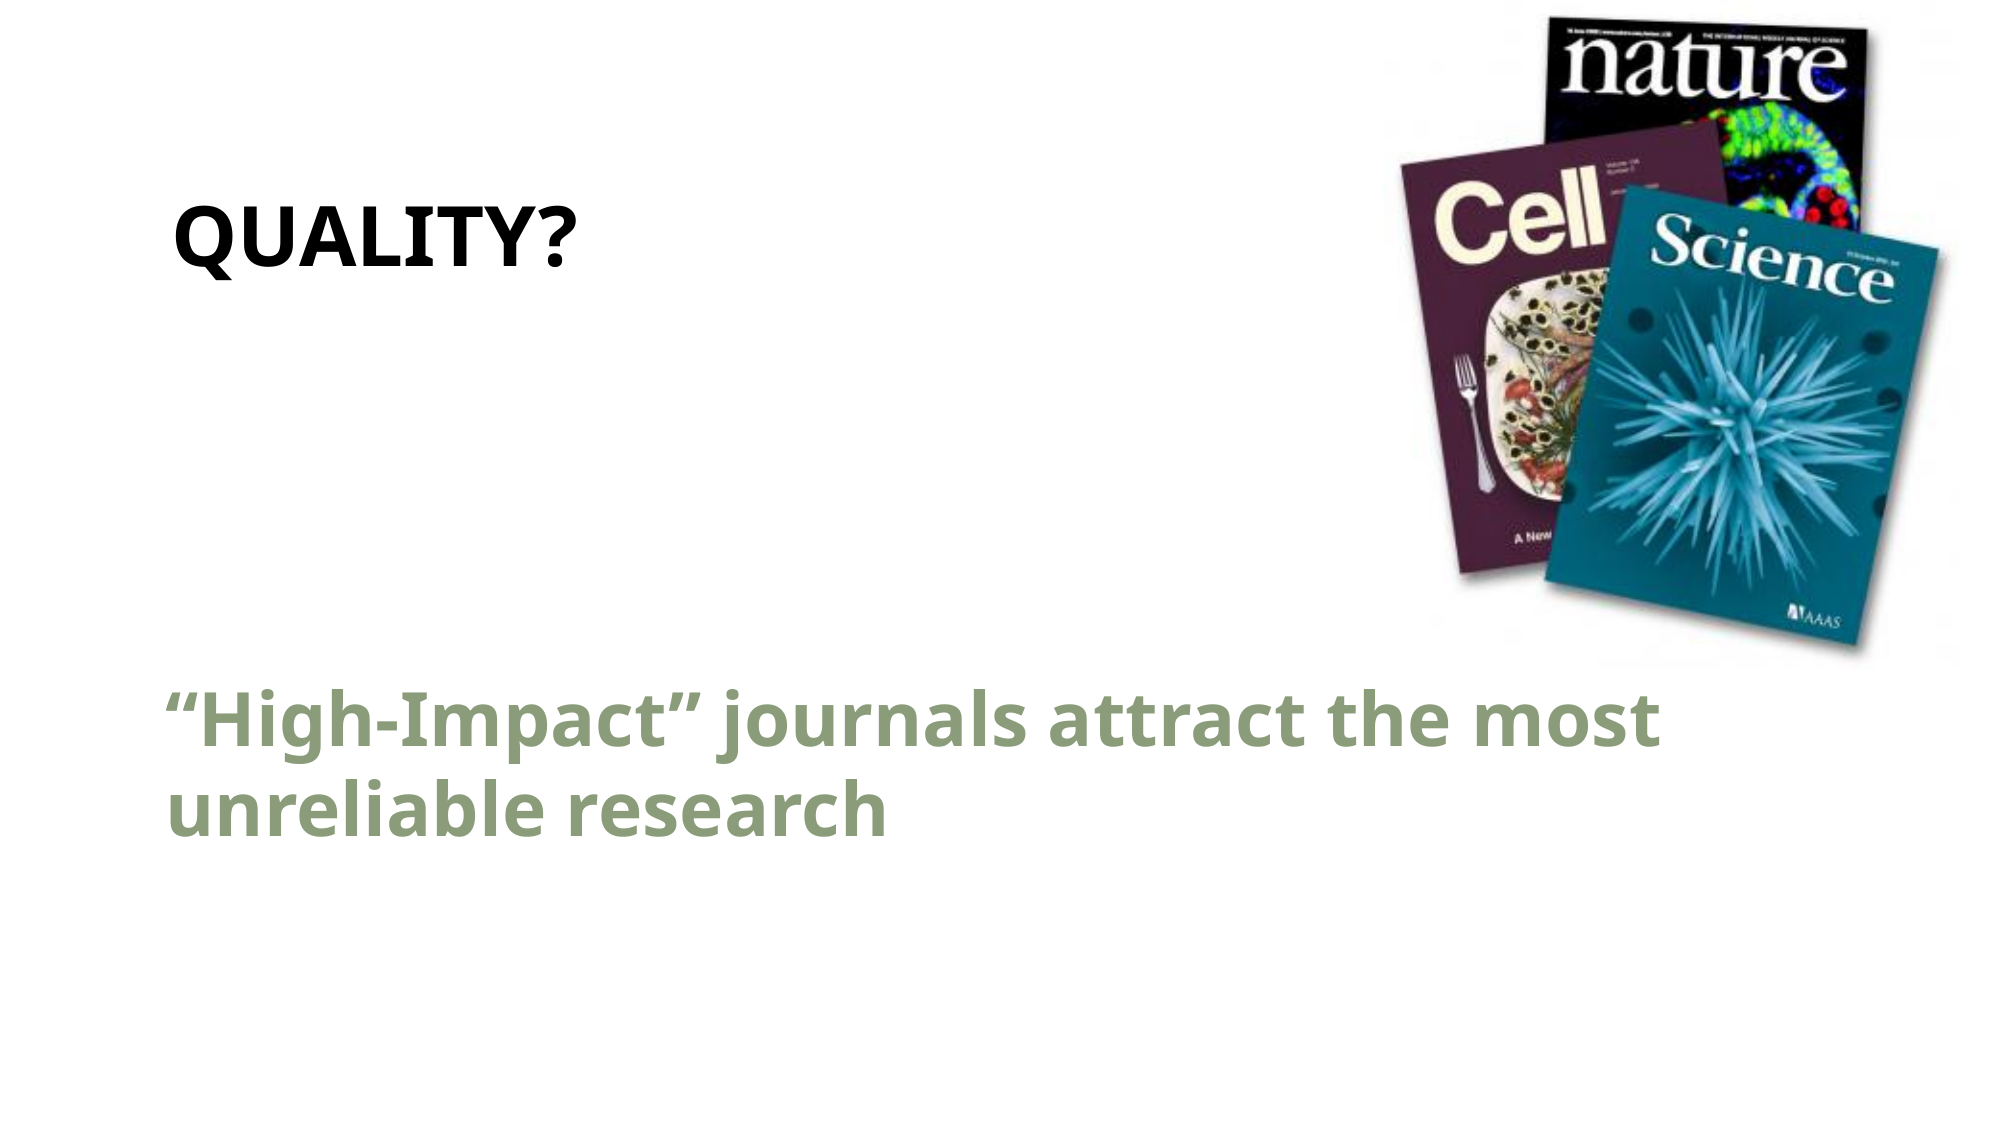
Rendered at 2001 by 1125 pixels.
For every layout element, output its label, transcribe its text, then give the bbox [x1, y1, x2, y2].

title Quality? [156, 175, 1250, 400]
list “High-Impact” journals attract the most unreliable research [150, 612, 1851, 859]
picture [1383, 0, 1959, 670]
